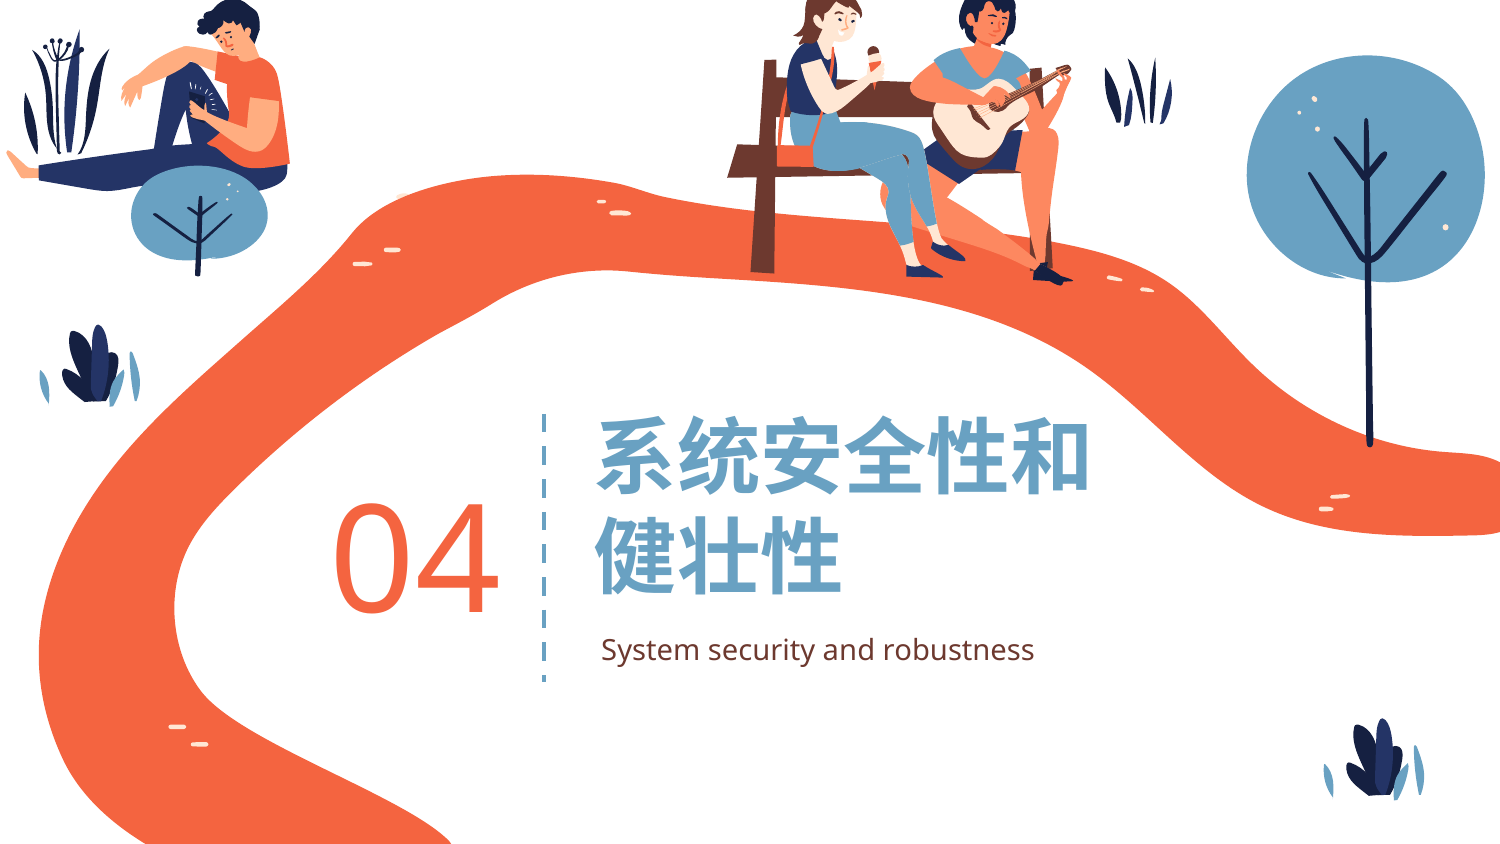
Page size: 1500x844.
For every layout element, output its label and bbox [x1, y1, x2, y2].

text_box [5, 0, 291, 194]
text_box [1322, 717, 1425, 801]
text_box [125, 165, 273, 277]
text_box [1238, 55, 1494, 448]
text_box [31, 174, 1500, 844]
text_box [38, 324, 141, 408]
text_box [1104, 57, 1175, 128]
text_box [726, 0, 1074, 286]
